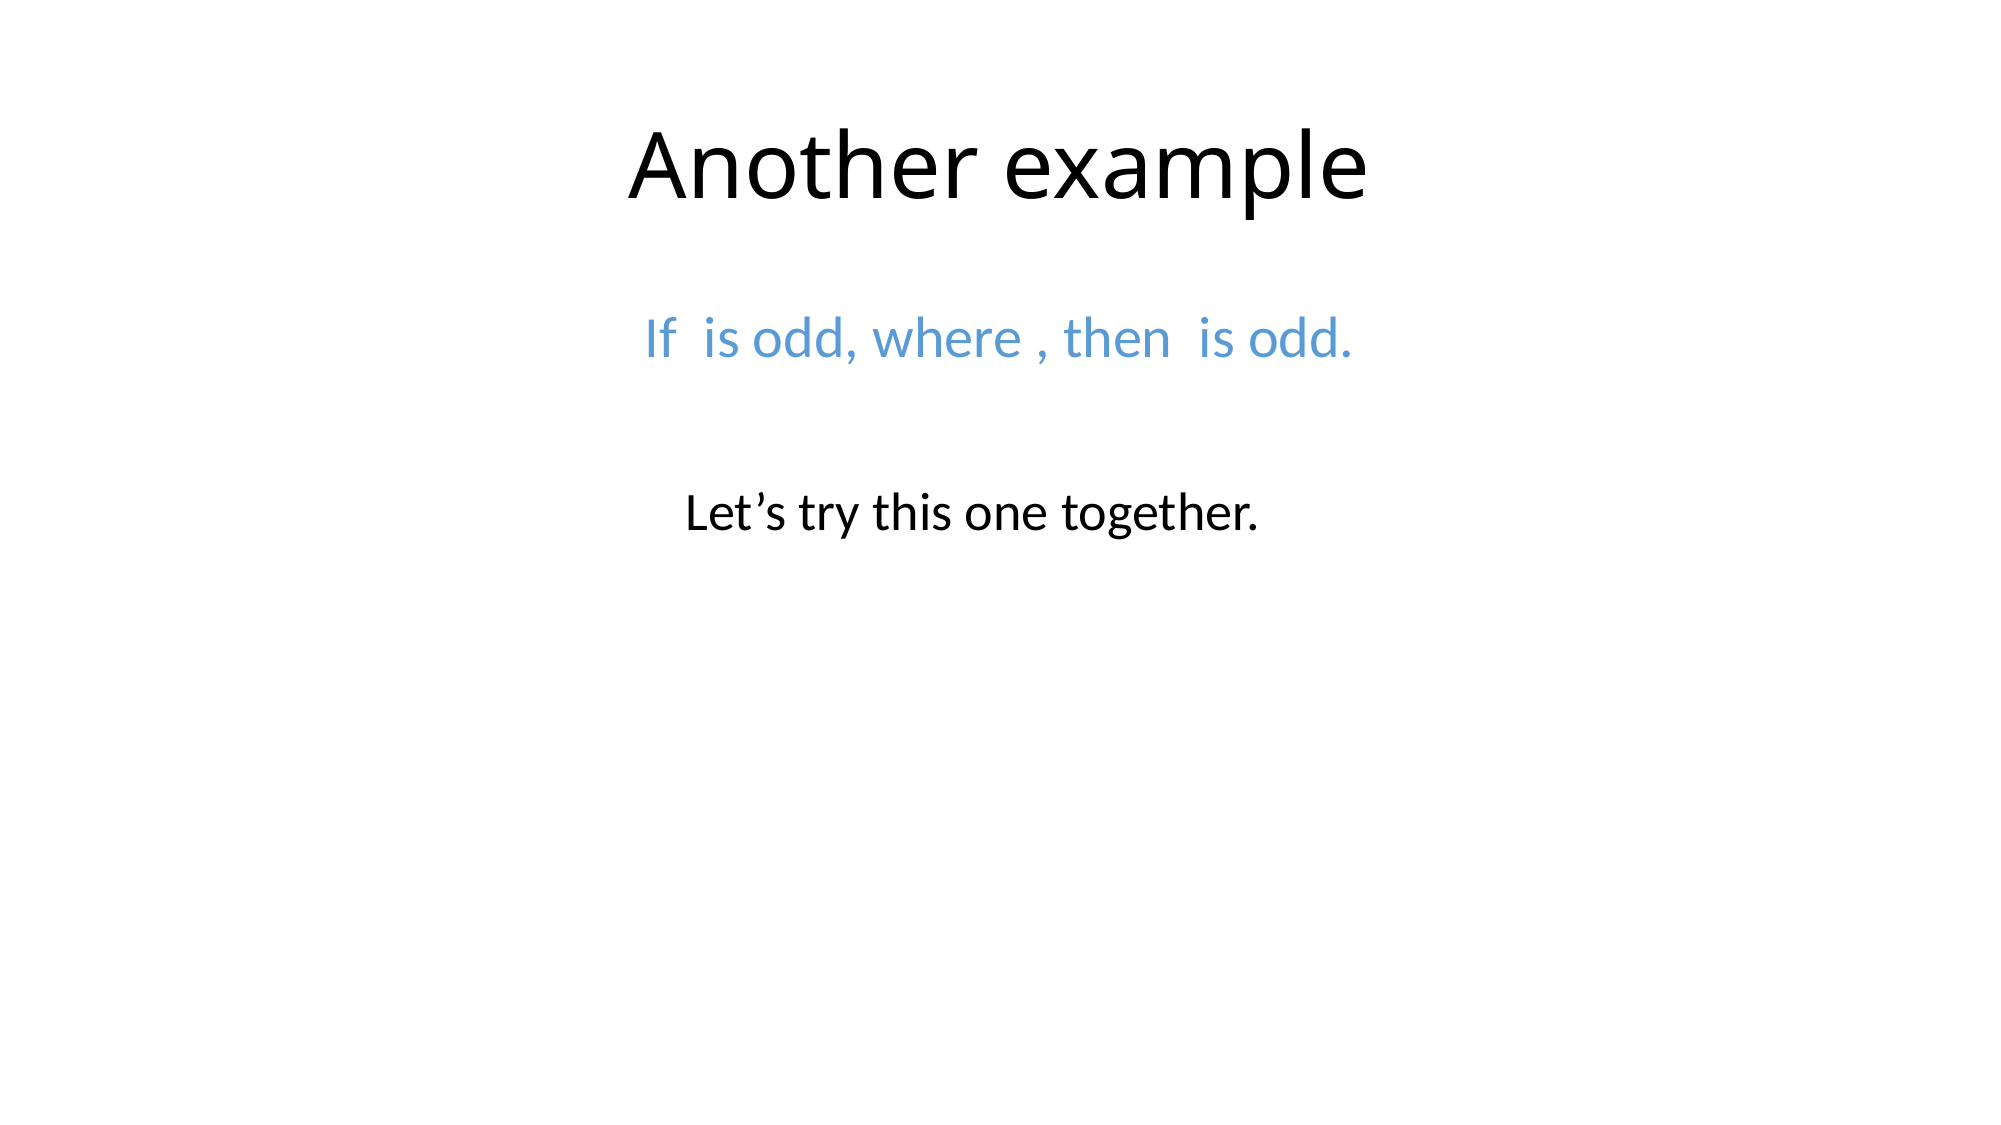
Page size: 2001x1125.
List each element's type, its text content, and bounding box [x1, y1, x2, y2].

text_box Let’s try this one together. [180, 468, 1766, 549]
title Another example [137, 59, 1863, 278]
